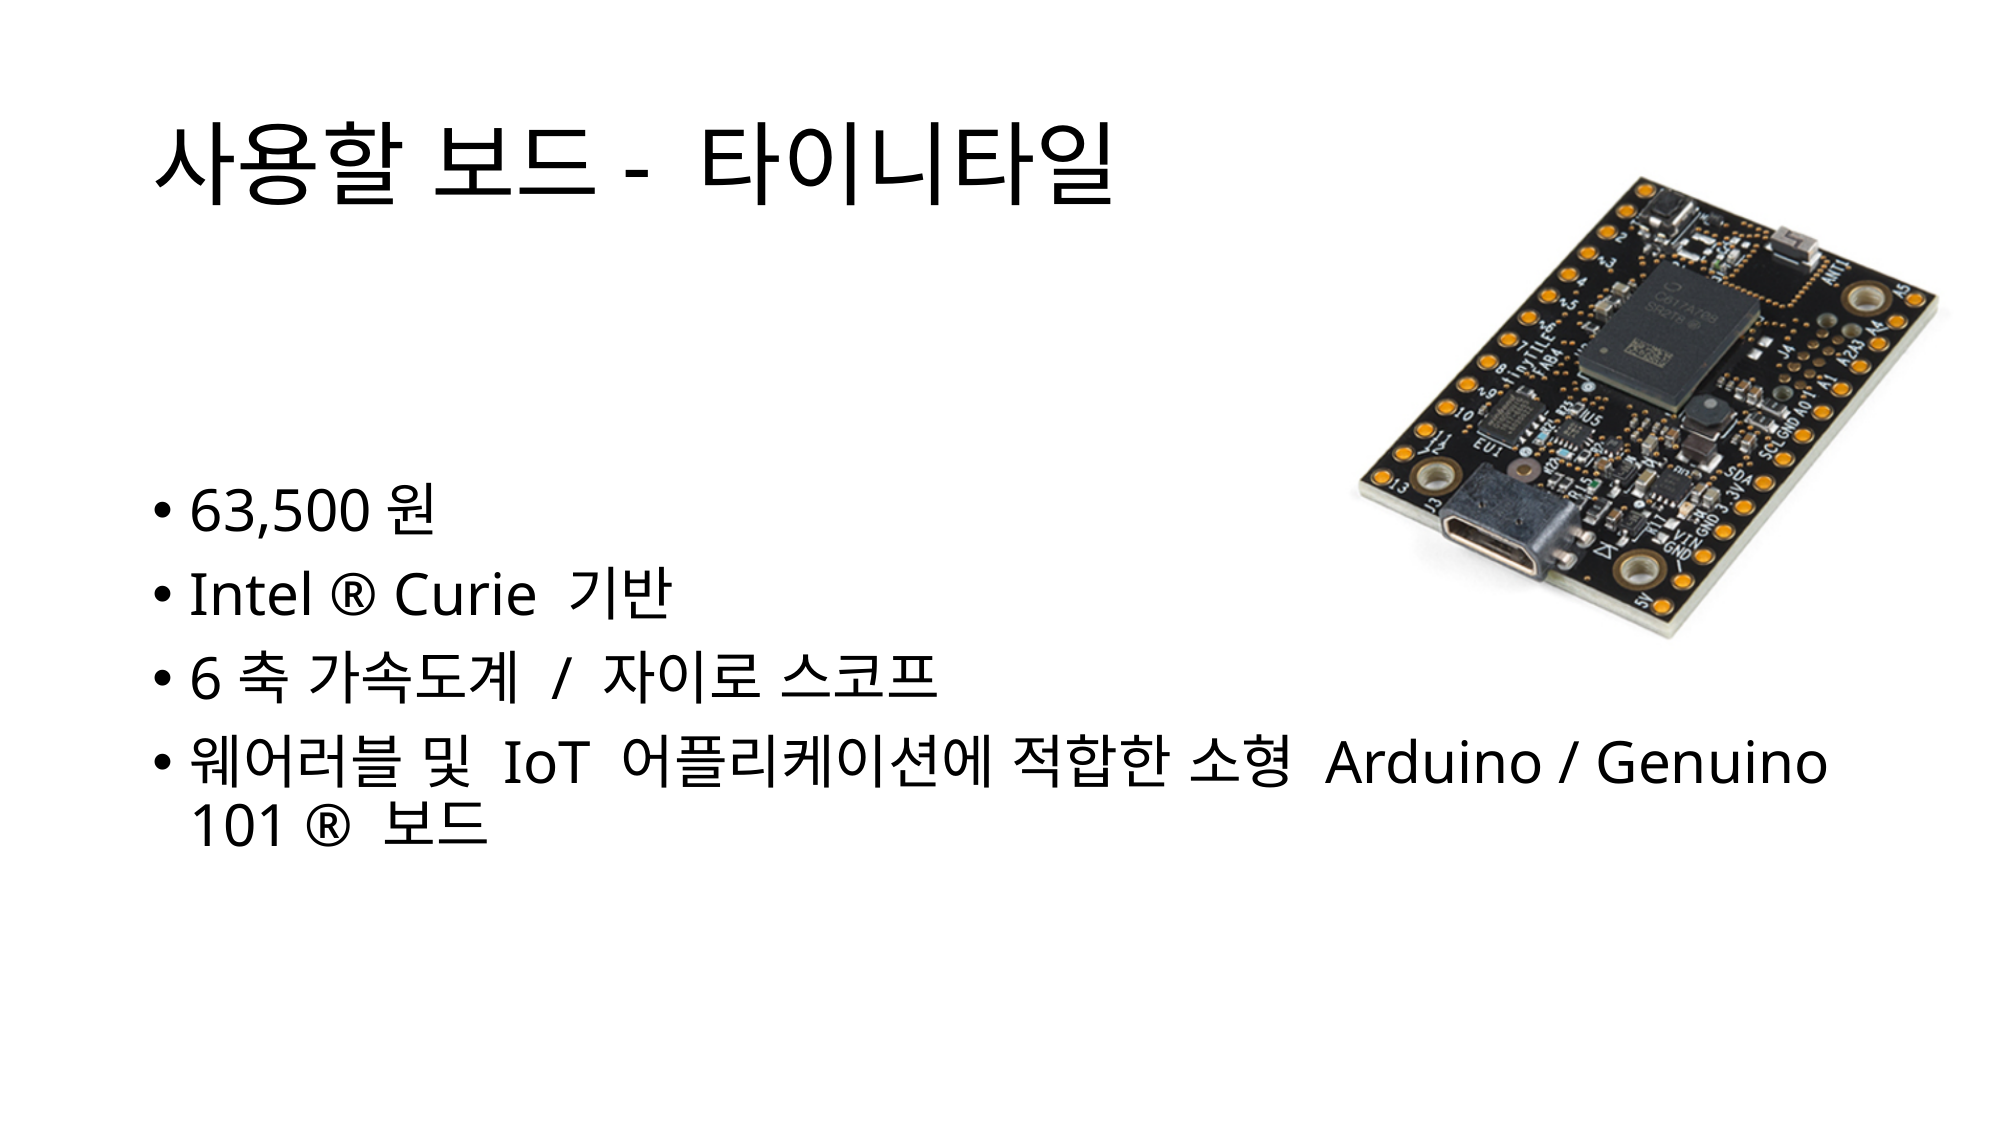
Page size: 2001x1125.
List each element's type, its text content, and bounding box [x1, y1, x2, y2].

list 63,500원 Intel ® Curie 기반 6축 가속도계 / 자이로 스코프 웨어러블 및 IoT 어플리케이션에 적합한 소형 Arduino / Genuino 101 ® 보드 [137, 299, 1863, 1014]
title 사용할 보드- 타이니타일 [137, 59, 1258, 278]
picture [1258, 0, 1966, 692]
